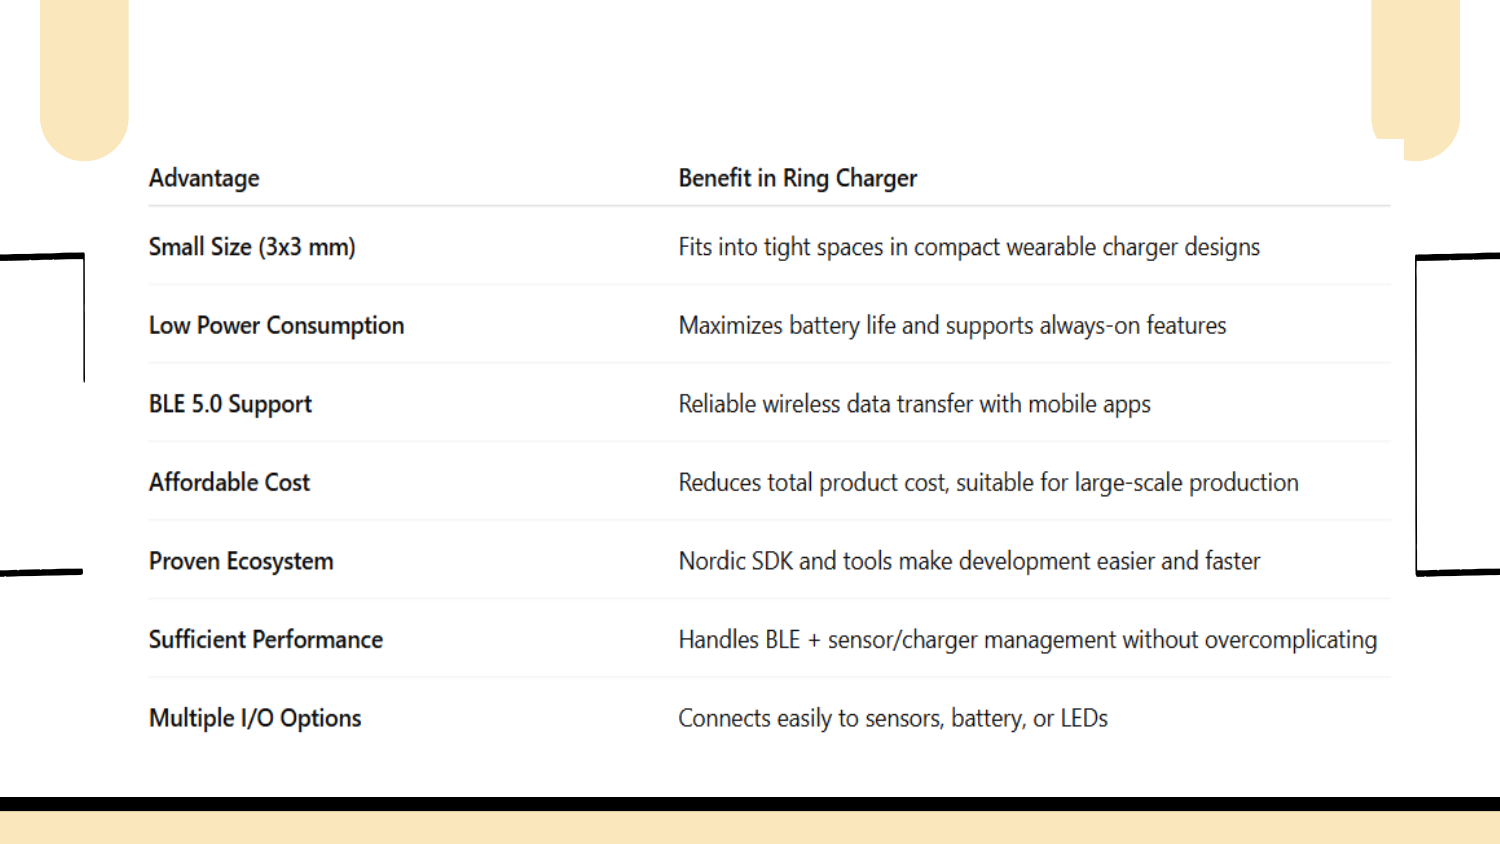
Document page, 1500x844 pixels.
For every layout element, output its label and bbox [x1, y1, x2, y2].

text_box [1371, 0, 1461, 162]
text_box [39, 0, 129, 162]
text_box [0, 792, 1500, 844]
picture [140, 139, 1404, 753]
text_box [1415, 252, 1500, 577]
text_box [0, 252, 85, 577]
